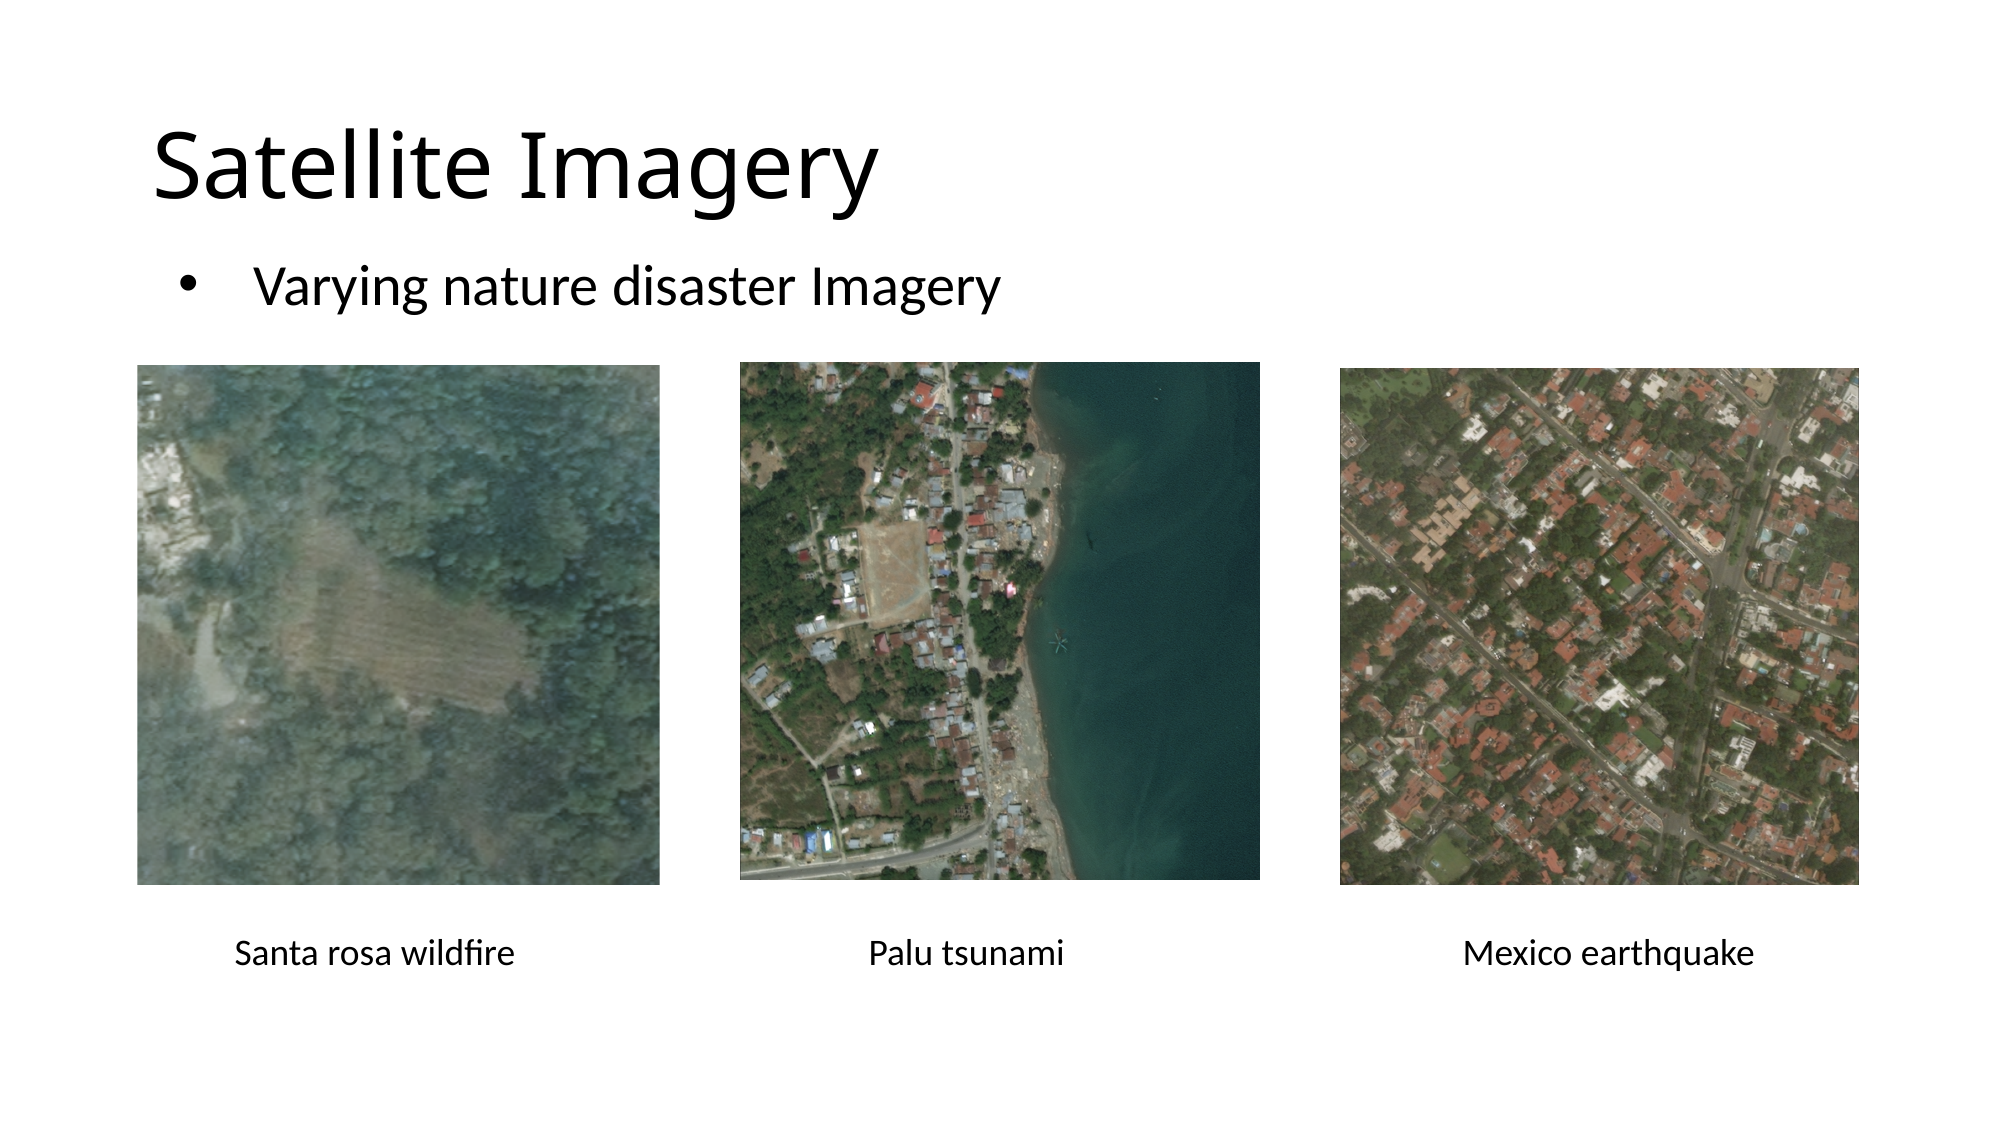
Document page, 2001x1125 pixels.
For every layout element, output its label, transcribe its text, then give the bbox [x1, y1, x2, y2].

text_box Varying nature disaster Imagery [163, 239, 1889, 325]
title Satellite Imagery [137, 59, 1863, 278]
text_box Santa rosa wildfire [219, 920, 534, 981]
text_box Palu tsunami [853, 920, 1085, 981]
text_box Mexico earthquake [1447, 920, 1781, 981]
picture [137, 365, 660, 886]
picture [740, 362, 1260, 880]
picture [1340, 368, 1859, 886]
